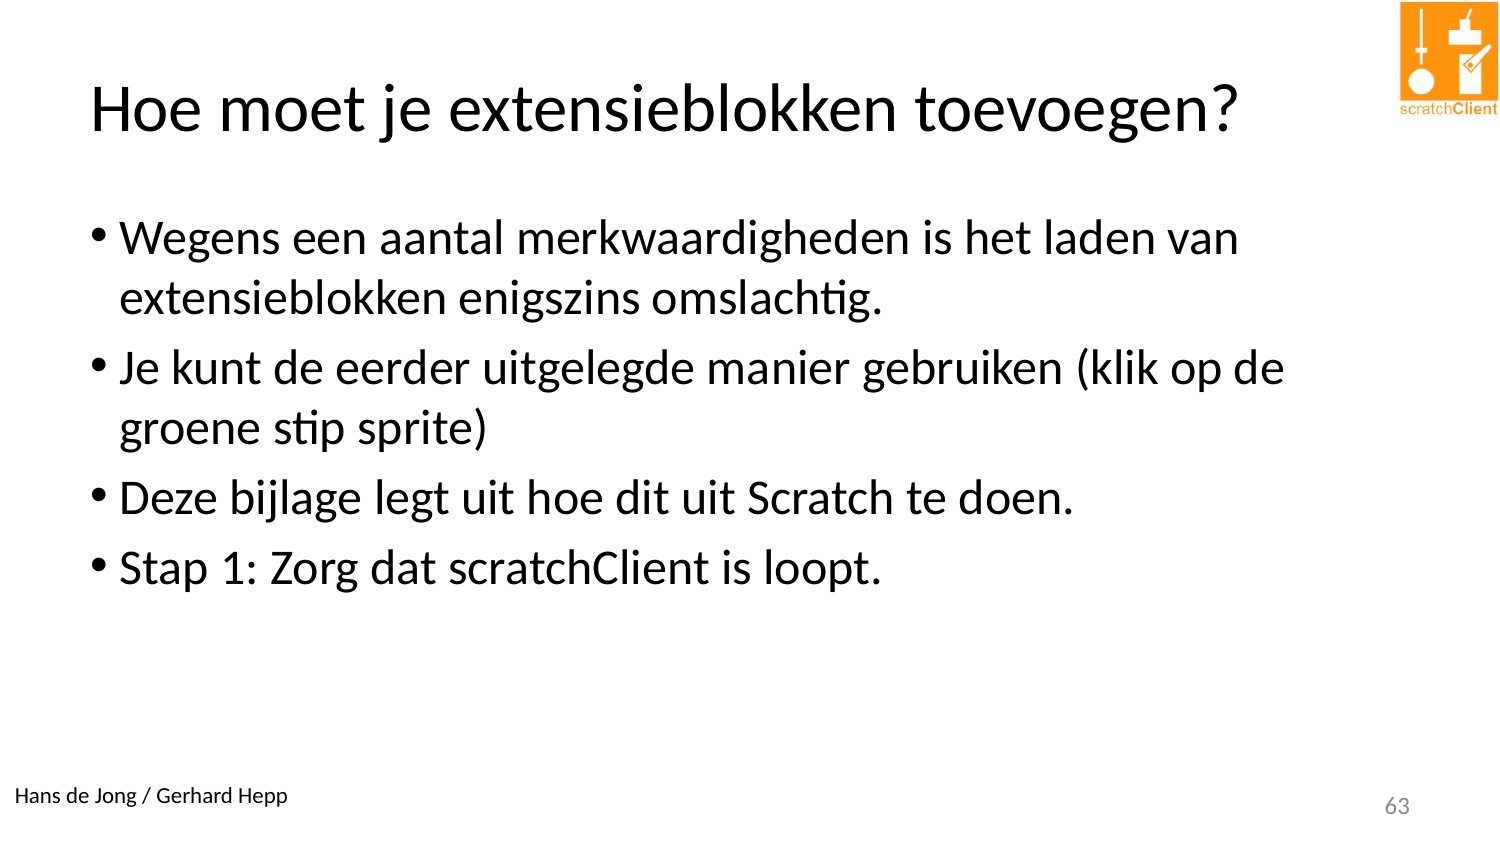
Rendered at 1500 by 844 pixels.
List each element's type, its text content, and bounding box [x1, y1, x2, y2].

list Wegens een aantal merkwaardigheden is het laden van extensieblokken enigszins omslachtig. Je kunt de eerder uitgelegde manier gebruiken (klik op de groene stip sprite) Deze bijlage legt uit hoe dit uit Scratch te doen. Stap 1: Zorg dat scratchClient is loopt. [75, 196, 1425, 754]
title Hoe moet je extensieblokken toevoegen? [75, 33, 1425, 175]
slide_number 63 [1340, 782, 1425, 827]
picture [1398, 2, 1499, 118]
